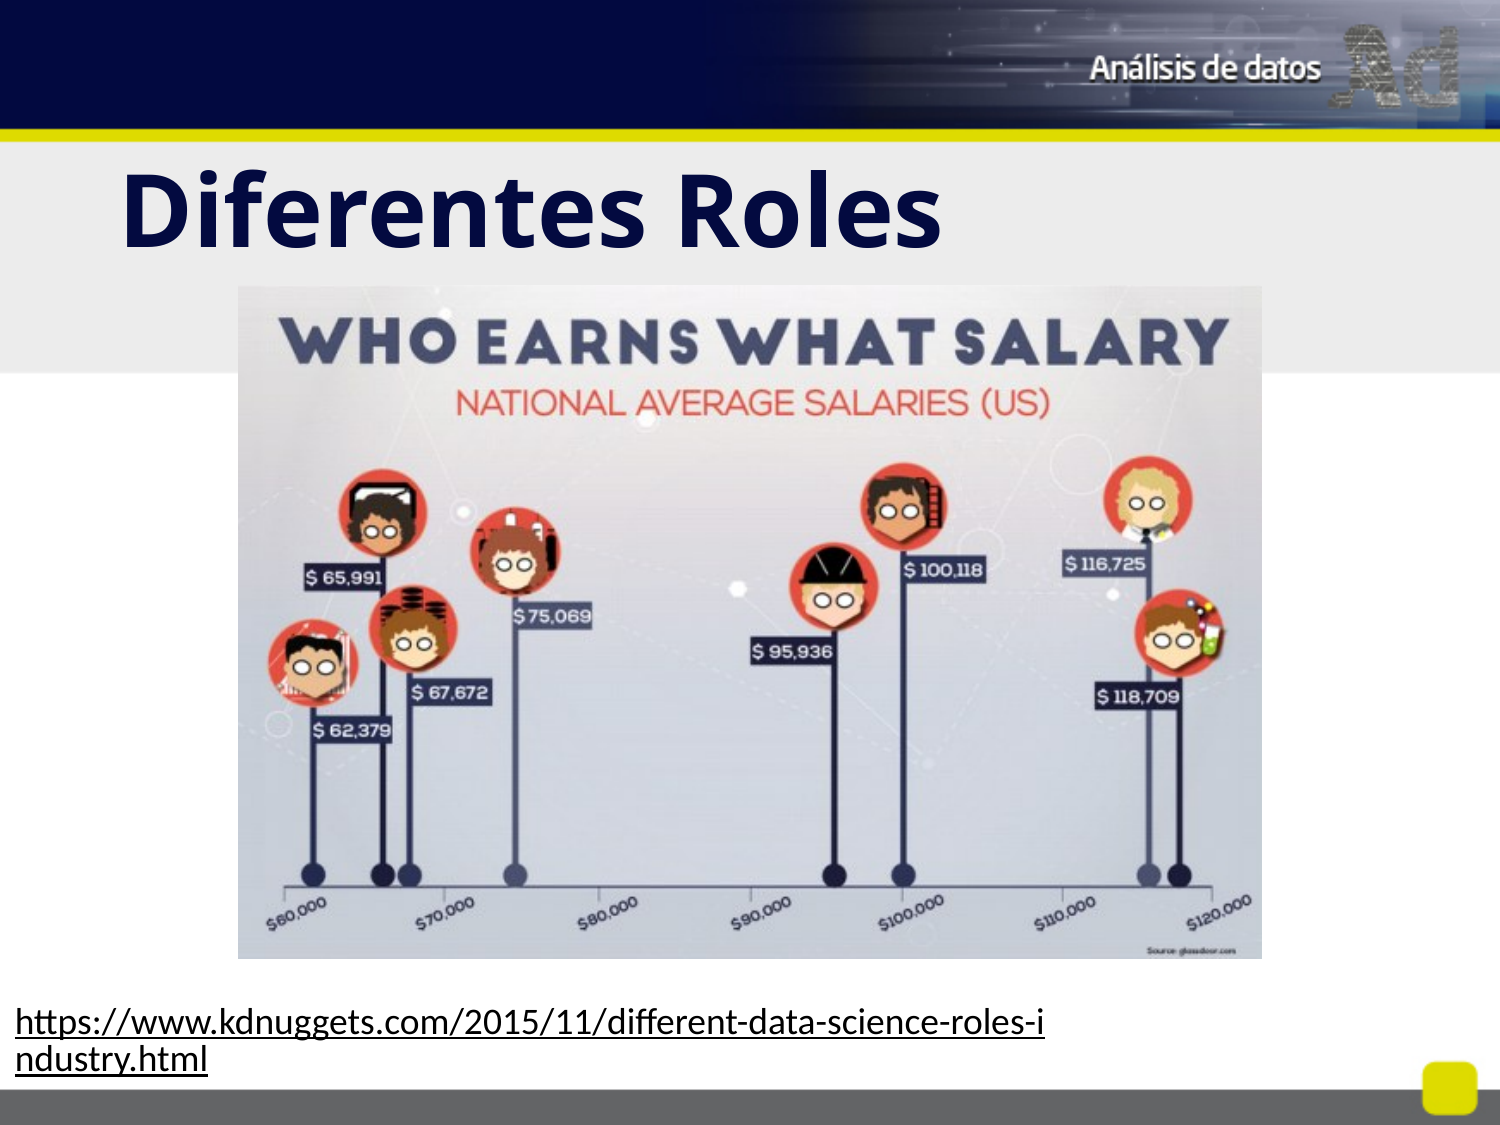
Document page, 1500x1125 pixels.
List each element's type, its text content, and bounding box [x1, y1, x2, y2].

title Diferentes Roles [103, 152, 1397, 278]
picture [0, 0, 1500, 1125]
text_box https://www.kdnuggets.com/2015/11/different-data-science-roles-industry.html [0, 989, 1071, 1095]
